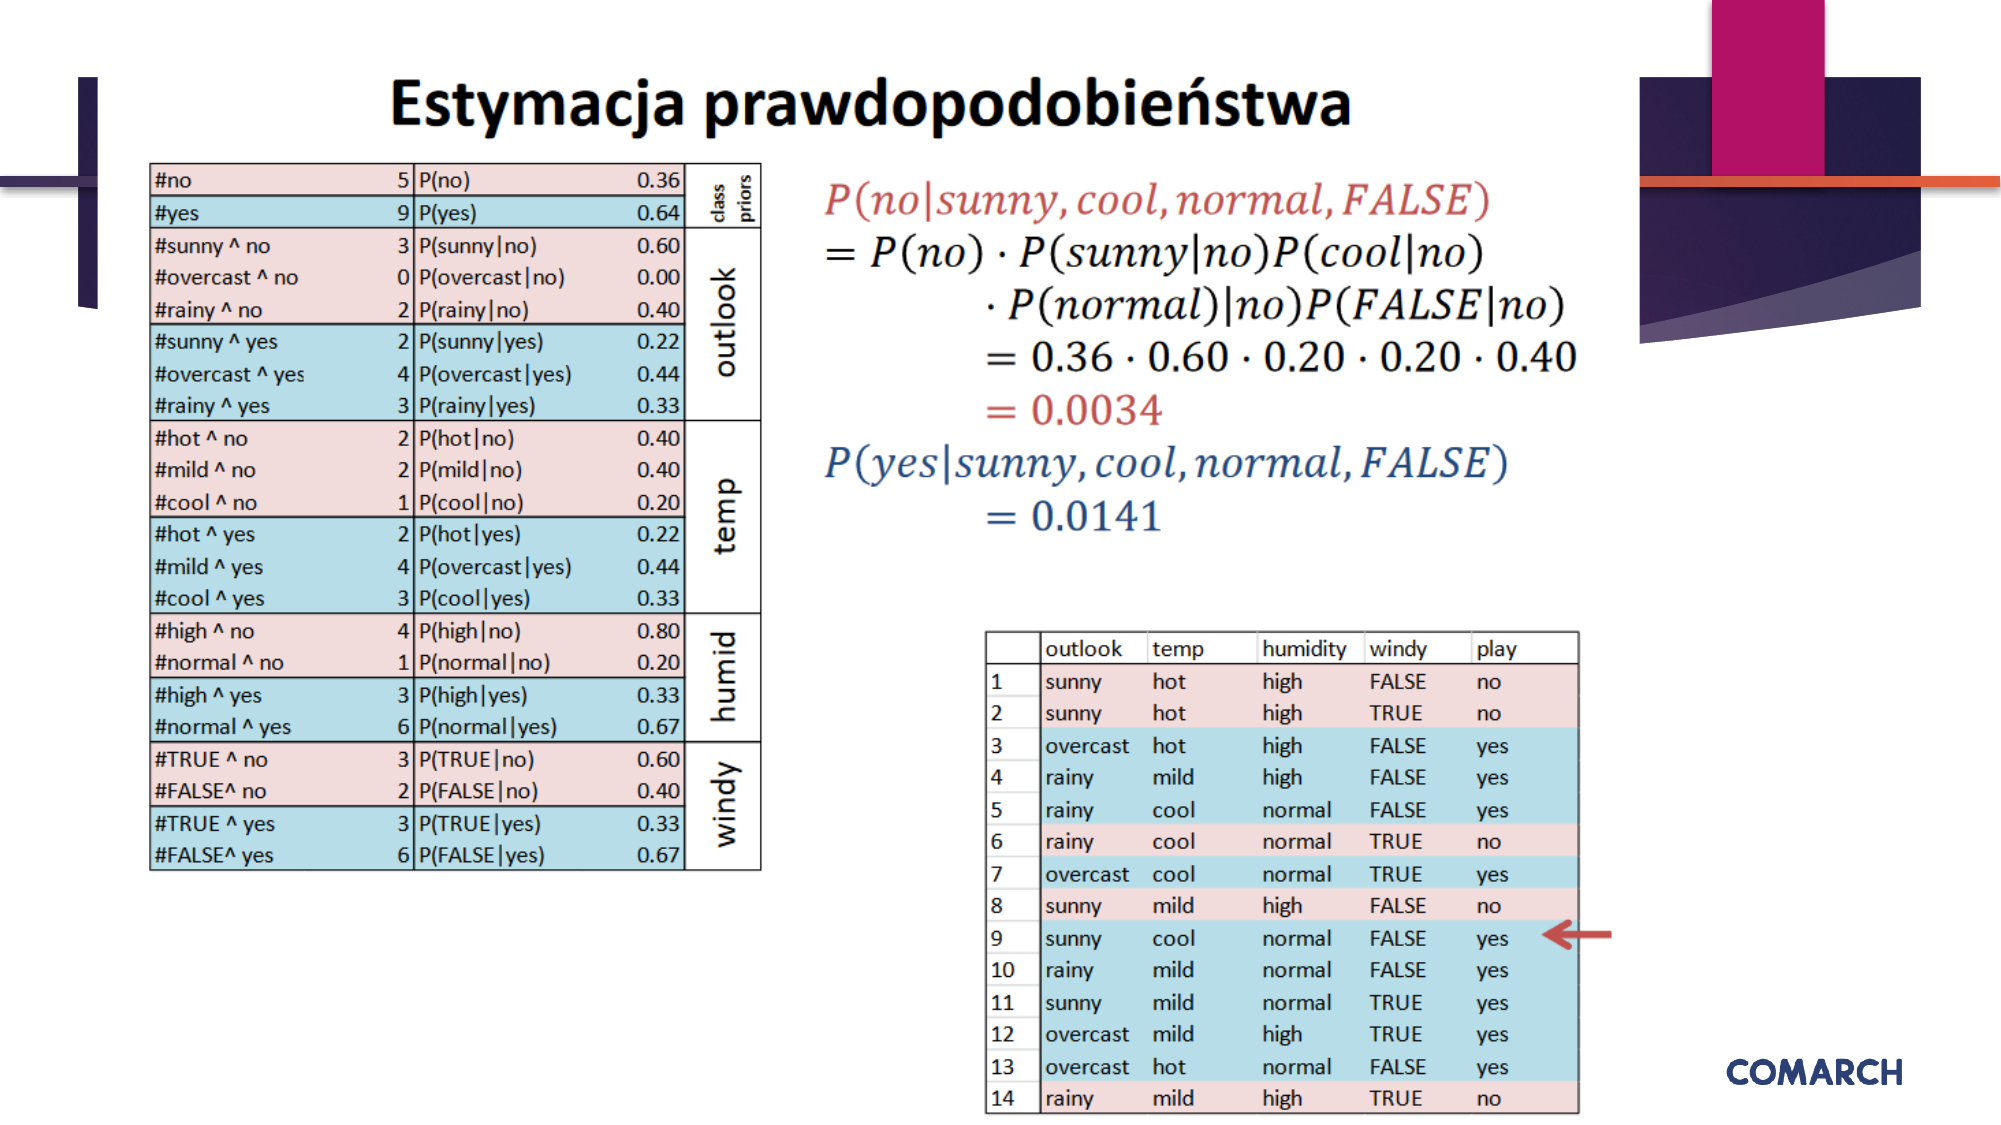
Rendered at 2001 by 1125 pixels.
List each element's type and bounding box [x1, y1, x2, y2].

picture [1726, 1058, 1902, 1085]
picture [97, 43, 1640, 1125]
